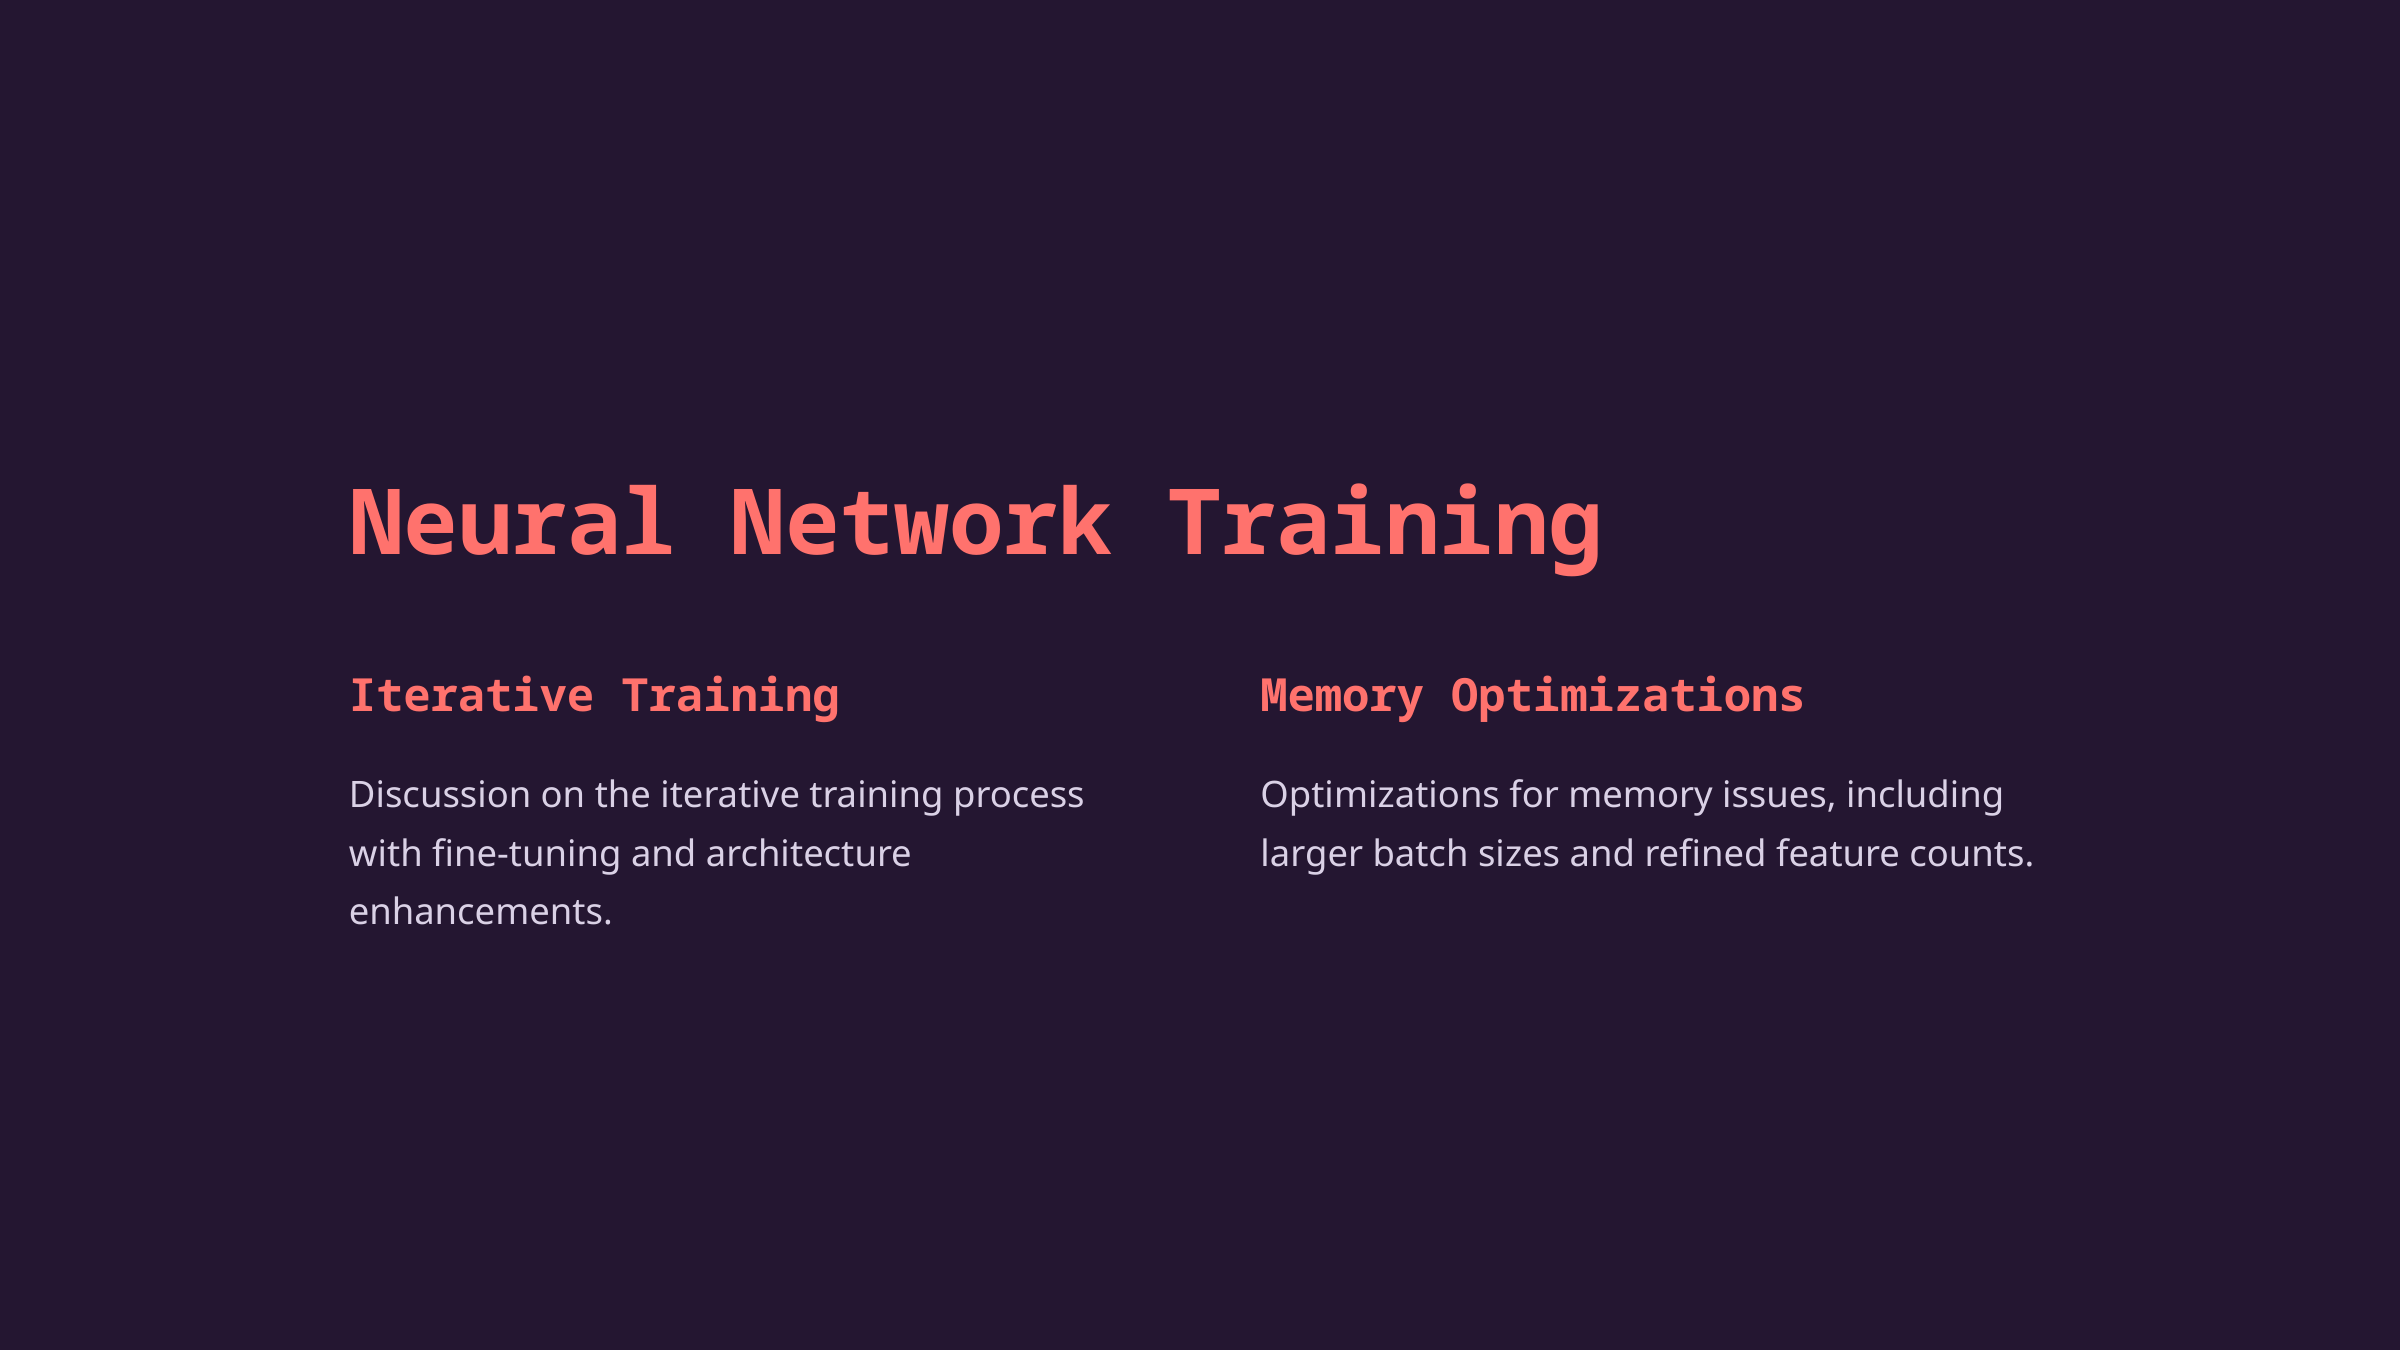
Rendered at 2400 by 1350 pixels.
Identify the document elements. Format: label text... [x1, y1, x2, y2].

text_box Discussion on the iterative training process with fine-tuning and architecture enhancements. [334, 749, 1156, 866]
text_box Iterative Training [334, 656, 740, 713]
text_box Neural Network Training [334, 451, 1399, 565]
text_box [0, 0, 2400, 1350]
text_box Memory Optimizations [1245, 656, 1696, 713]
text_box Optimizations for memory issues, including larger batch sizes and refined feature counts. [1245, 749, 2067, 866]
